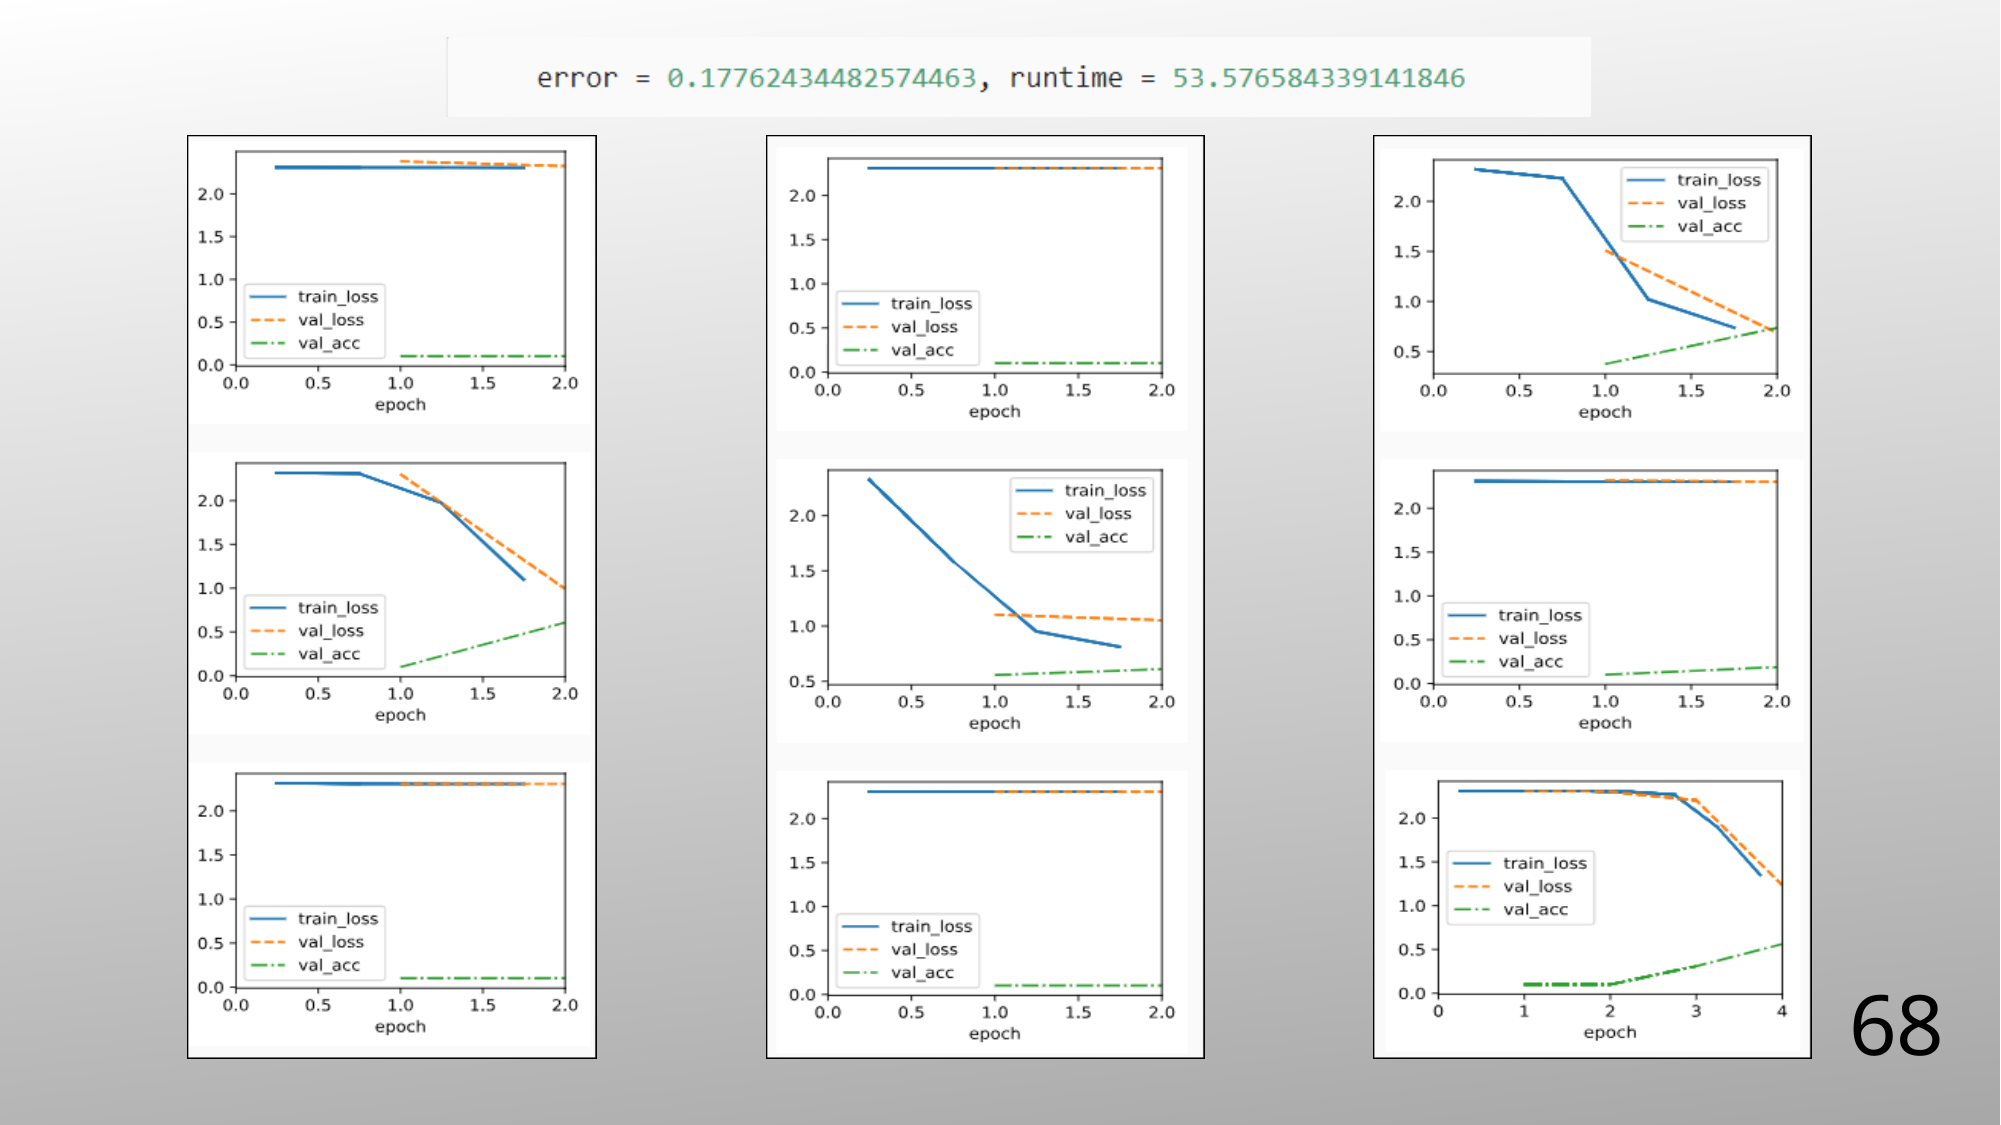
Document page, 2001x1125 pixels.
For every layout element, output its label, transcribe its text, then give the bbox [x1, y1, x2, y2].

picture [186, 135, 598, 1059]
slide_number 68 [1738, 965, 1960, 1103]
picture [766, 135, 1205, 1059]
picture [1373, 135, 1812, 1059]
picture [446, 36, 1592, 117]
